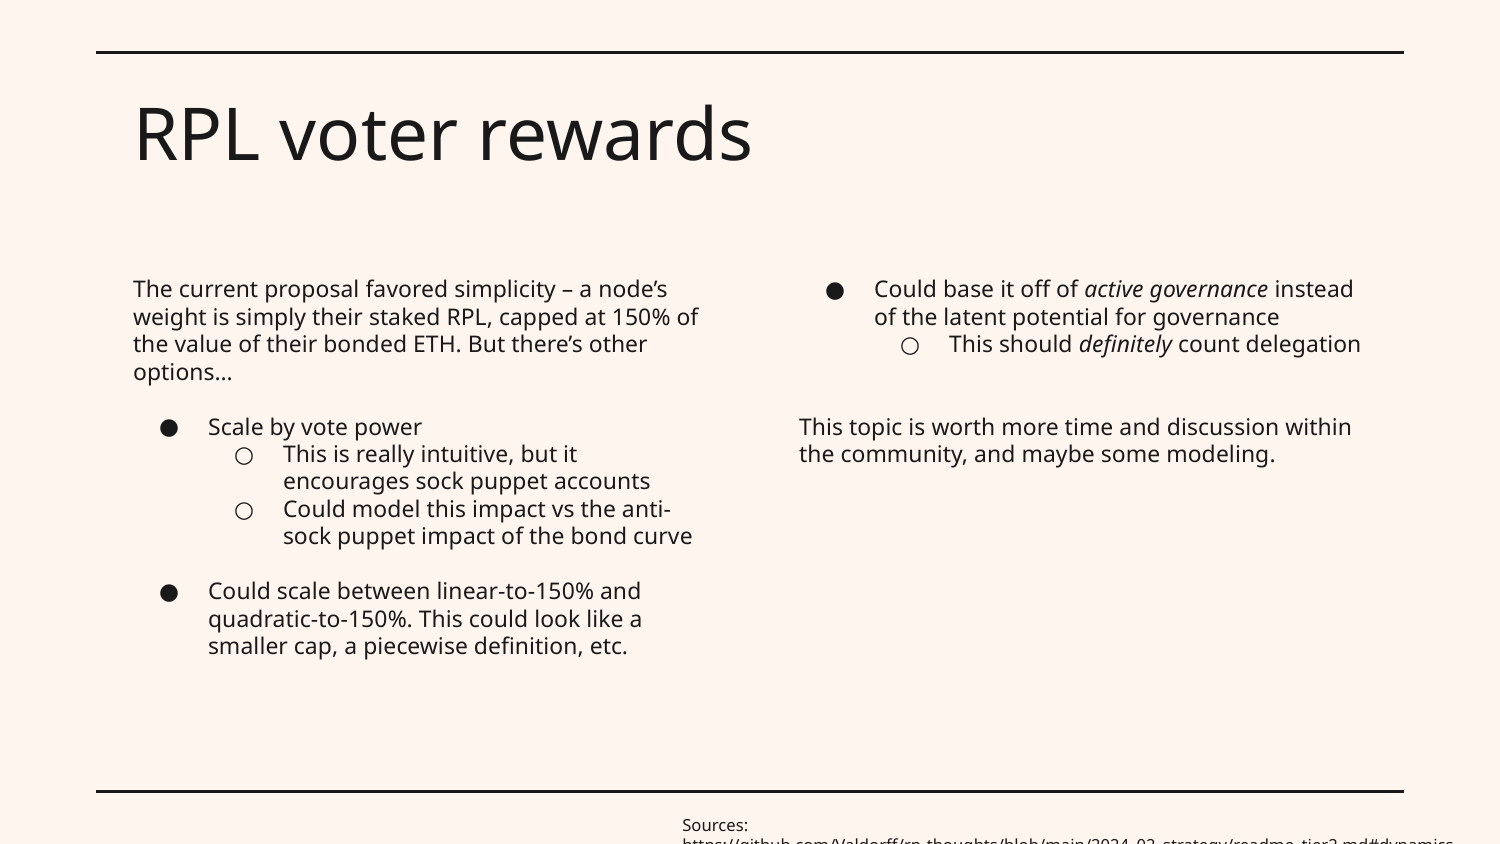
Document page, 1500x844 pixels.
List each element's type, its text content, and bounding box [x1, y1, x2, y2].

subtitle The current proposal favored simplicity – a node’s weight is simply their staked RPL, capped at 150% of the value of their bonded ETH. But there’s other options… Scale by vote power This is really intuitive, but it encourages sock puppet accounts Could model this impact vs the anti-sock puppet impact of the bond curve Could scale between linear-to-150% and quadratic-to-150%. This could look like a smaller cap, a piecewise definition, etc. [118, 259, 716, 717]
text_box Sources: https://github.com/Valdorff/rp-thoughts/blob/main/2024_02_strategy/readme_tier2.md#dynamics [667, 799, 1494, 844]
title RPL voter rewards [118, 72, 1382, 167]
subtitle Could base it off of active governance instead of the latent potential for governance This should definitely count delegation This topic is worth more time and discussion within the community, and maybe some modeling. [784, 259, 1382, 717]
